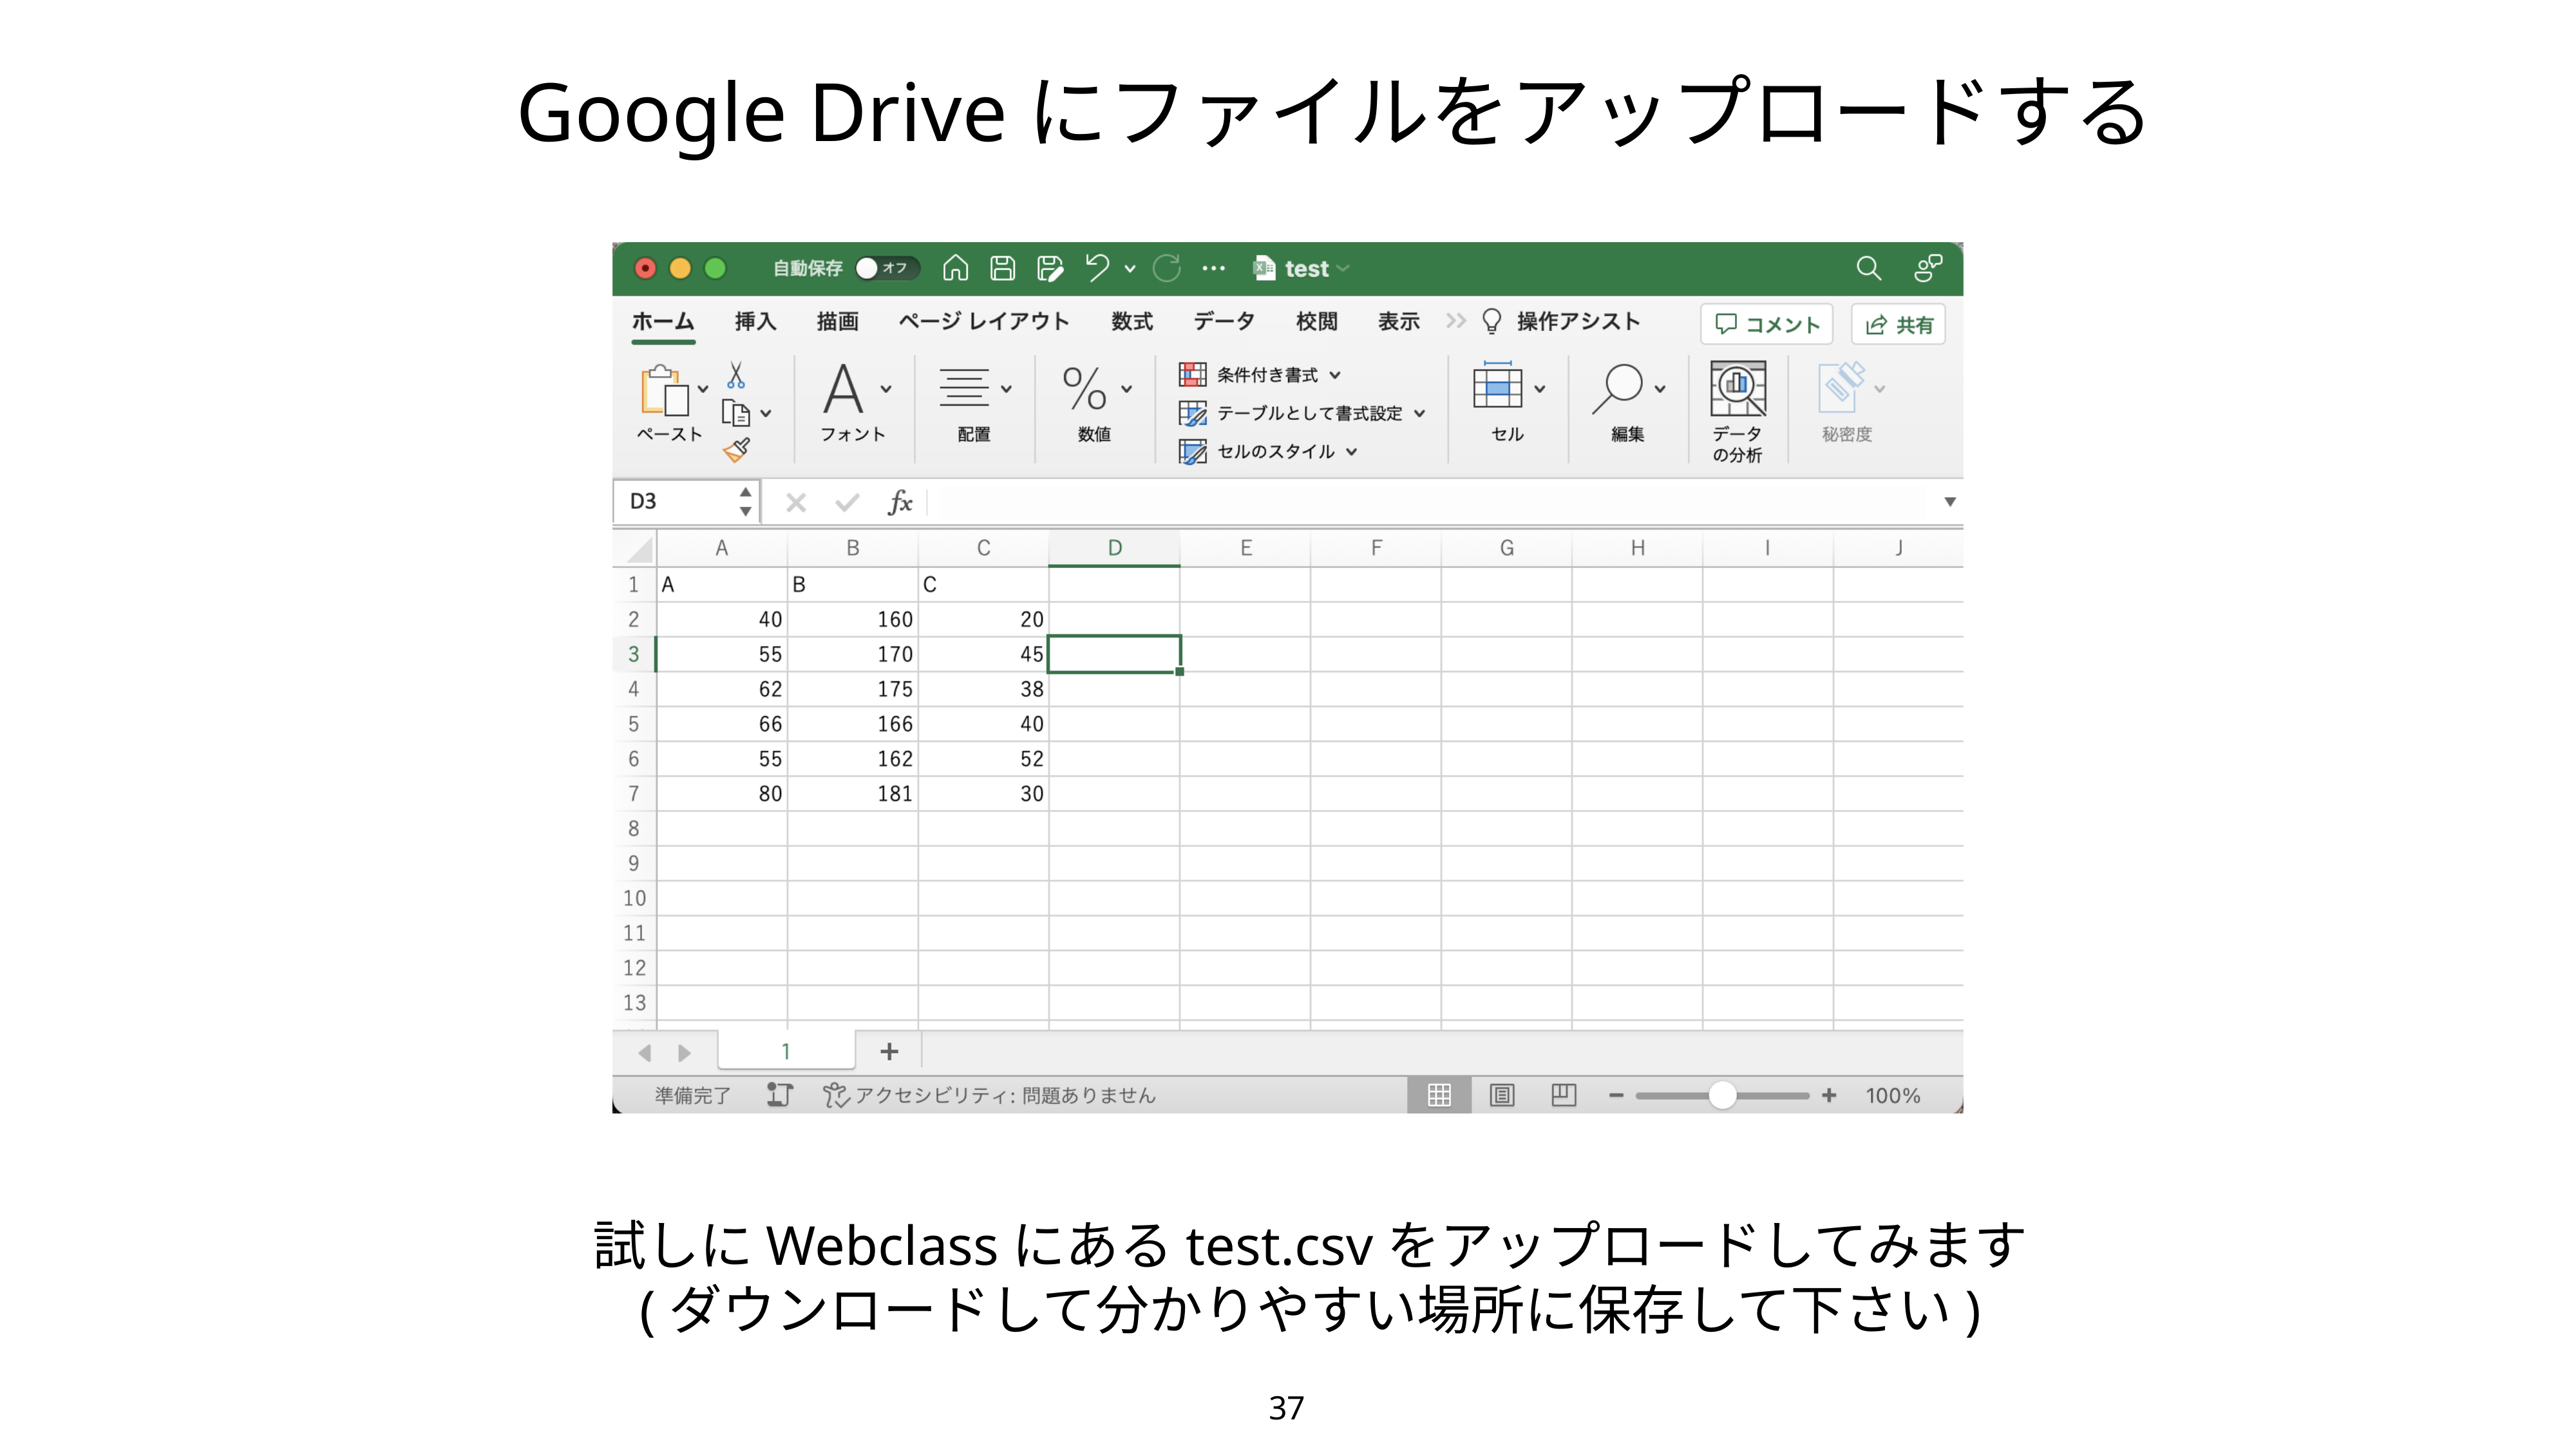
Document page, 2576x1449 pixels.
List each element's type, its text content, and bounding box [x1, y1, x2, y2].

text_box 試しにWebclassにあるtest.csvをアップロードしてみます (ダウンロードして分かりやすい場所に保存して下さい) [431, 1206, 2190, 1345]
text_box Google Driveにファイルをアップロードする [510, 55, 2160, 163]
picture [612, 242, 1964, 1113]
slide_number 37 [1263, 1381, 1312, 1431]
